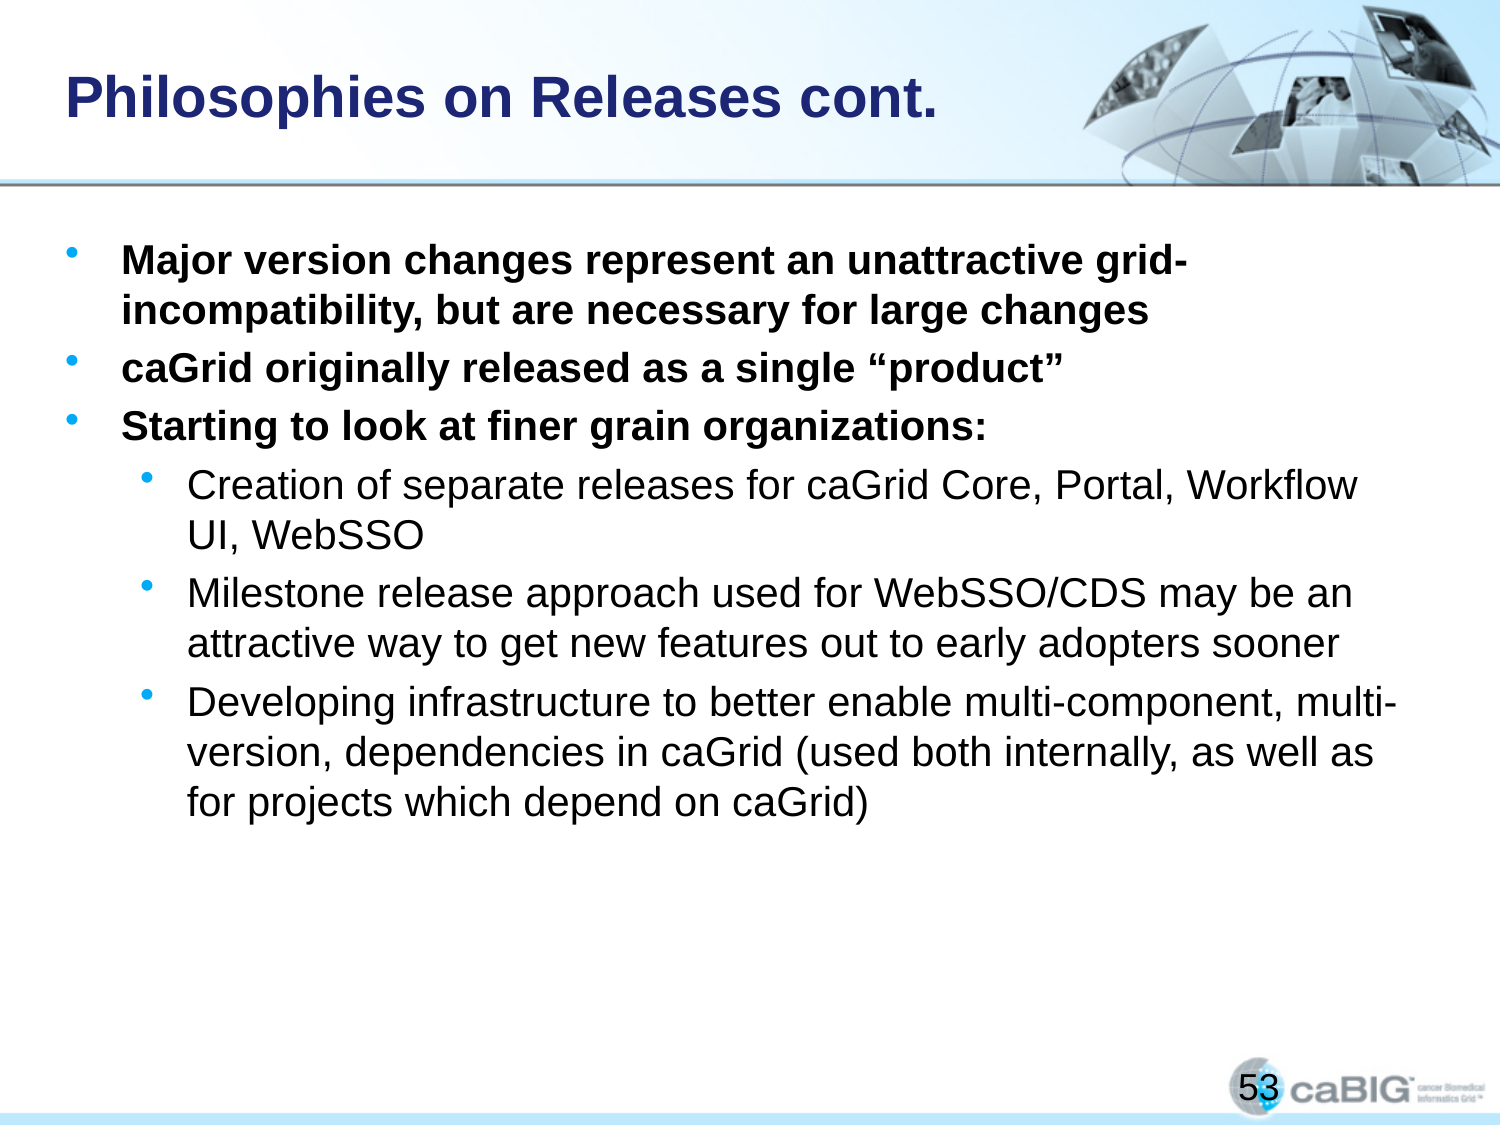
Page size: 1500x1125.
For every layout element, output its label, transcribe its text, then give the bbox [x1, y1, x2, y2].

picture [0, 0, 1500, 1125]
list Major version changes represent an unattractive grid-incompatibility, but are necessary for large changes caGrid originally released as a single “product” Starting to look at finer grain organizations: Creation of separate releases for caGrid Core, Portal, Workflow UI, WebSSO Milestone release approach used for WebSSO/CDS may be an attractive way to get new features out to early adopters sooner Developing infrastructure to better enable multi-component, multi-version, dependencies in caGrid (used both internally, as well as for projects which depend on caGrid) [49, 224, 1438, 1038]
title Philosophies on Releases cont. [49, 0, 1176, 188]
